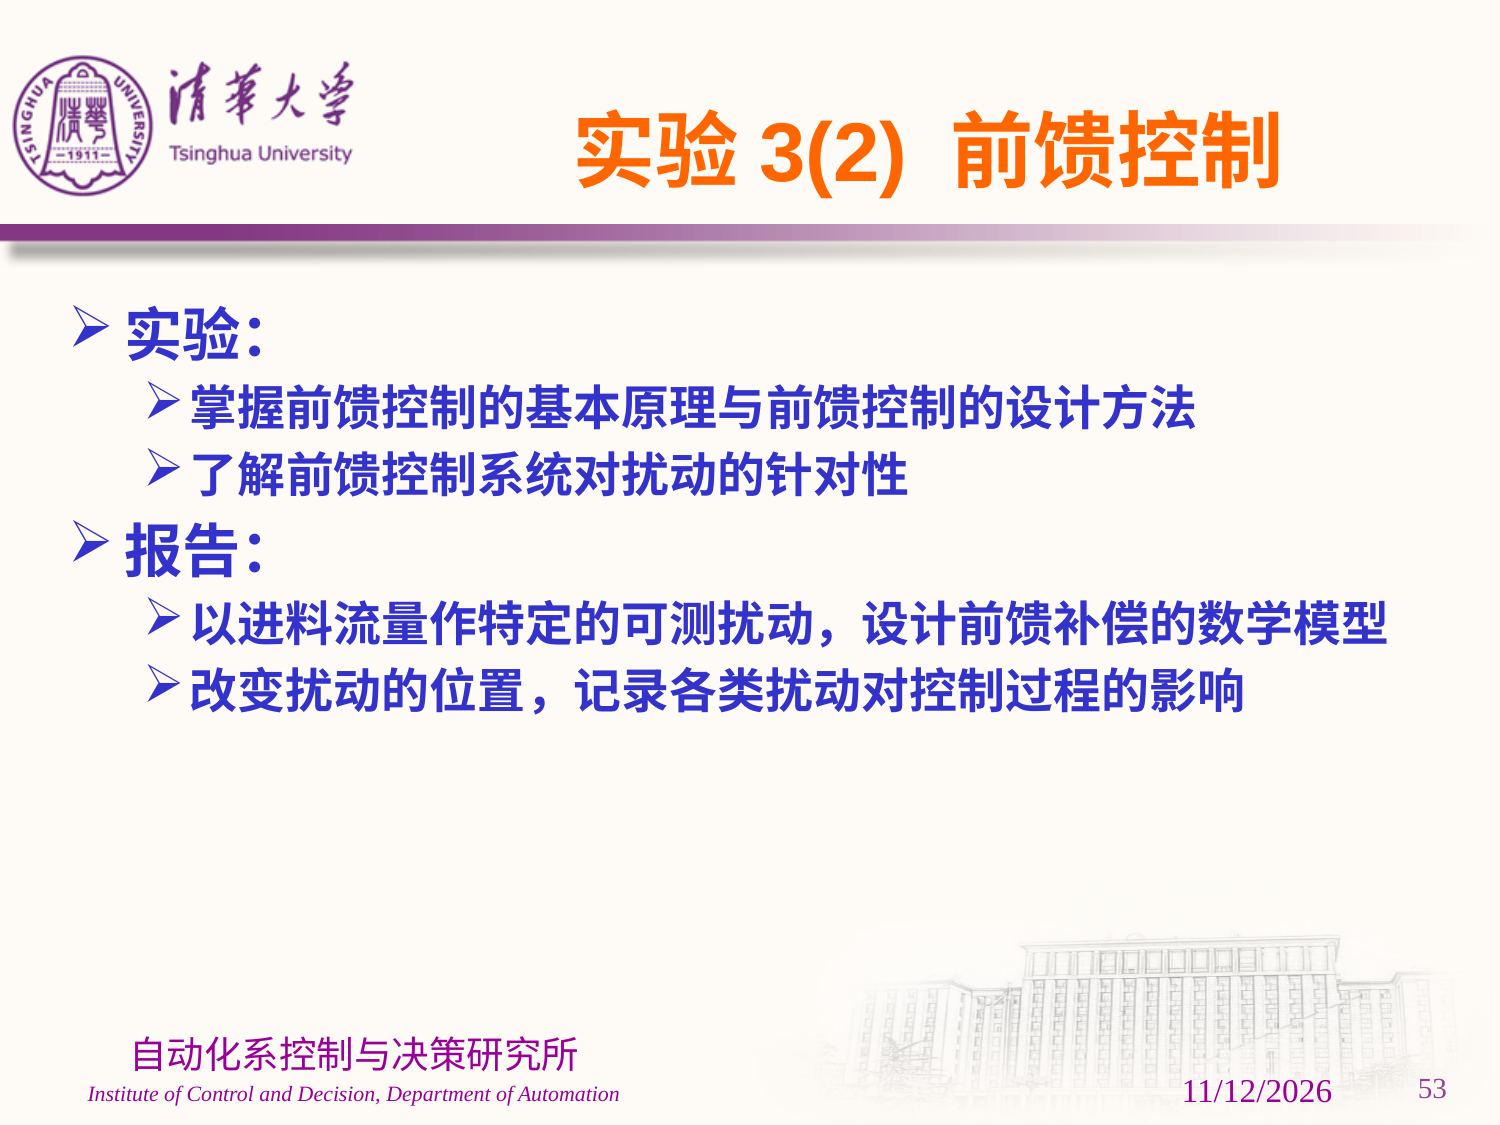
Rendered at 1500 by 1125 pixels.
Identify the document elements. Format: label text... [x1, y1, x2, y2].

picture [0, 224, 1500, 268]
slide_number 53 [1352, 1061, 1463, 1118]
picture [11, 54, 361, 198]
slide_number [1163, 1061, 1351, 1118]
list 实验： 掌握前馈控制的基本原理与前馈控制的设计方法 了解前馈控制系统对扰动的针对性 报告： 以进料流量作特定的可测扰动，设计前馈补偿的数学模型 改变扰动的位置，记录各类扰动对控制过程的影响 [53, 290, 1454, 941]
title 实验3(2) 前馈控制 [372, 66, 1485, 229]
